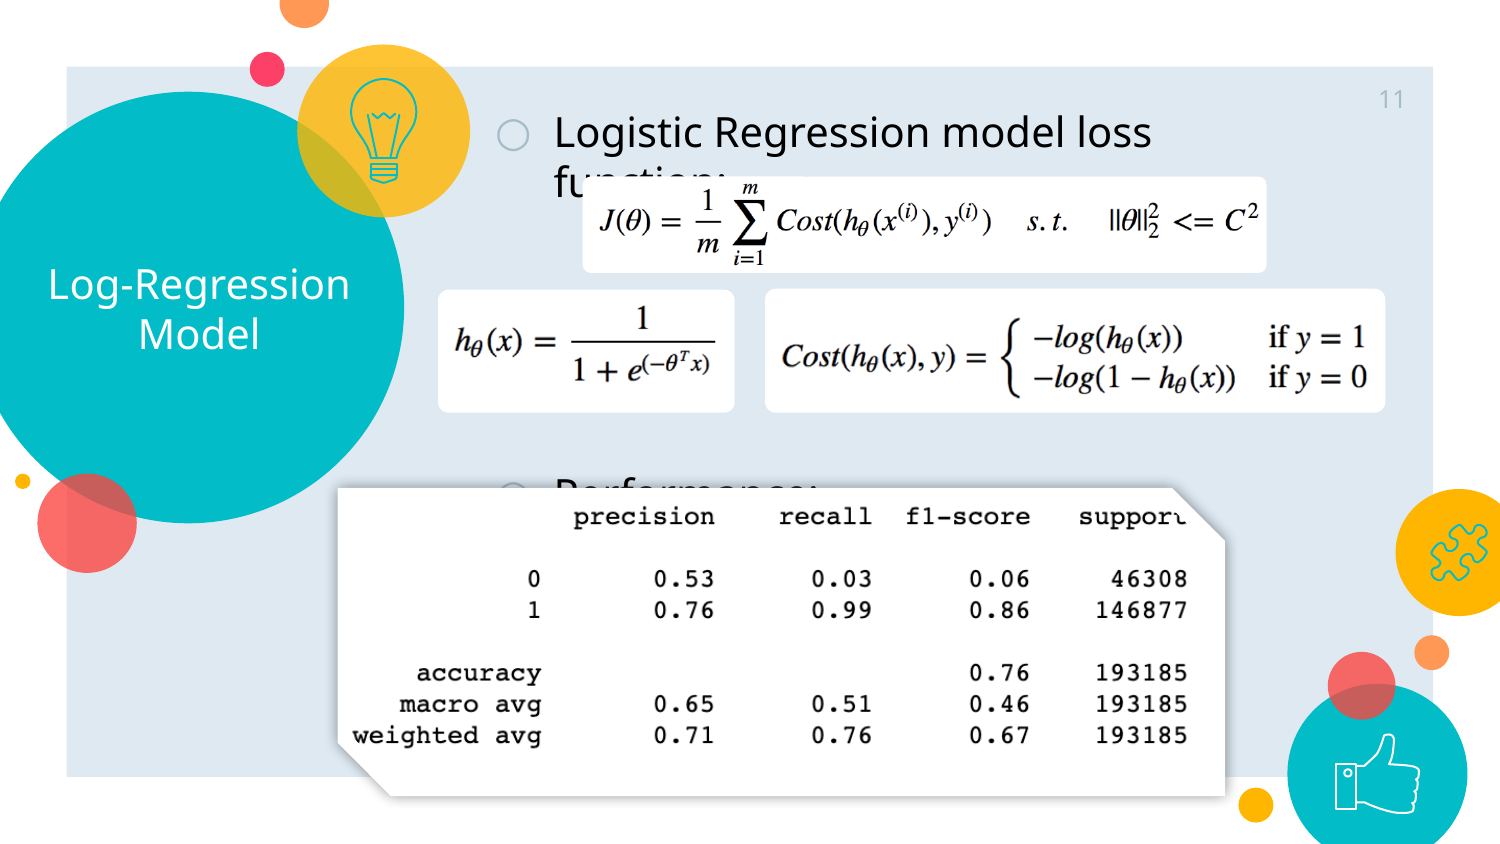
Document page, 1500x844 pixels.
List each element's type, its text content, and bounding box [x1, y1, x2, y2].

slide_number 11 [1331, 68, 1422, 134]
picture [582, 176, 1267, 274]
title Log-Regression Model [23, 91, 375, 524]
list Logistic Regression model loss function: Performance: [463, 90, 1332, 627]
picture [437, 289, 735, 413]
picture [344, 494, 1219, 790]
picture [764, 288, 1386, 413]
